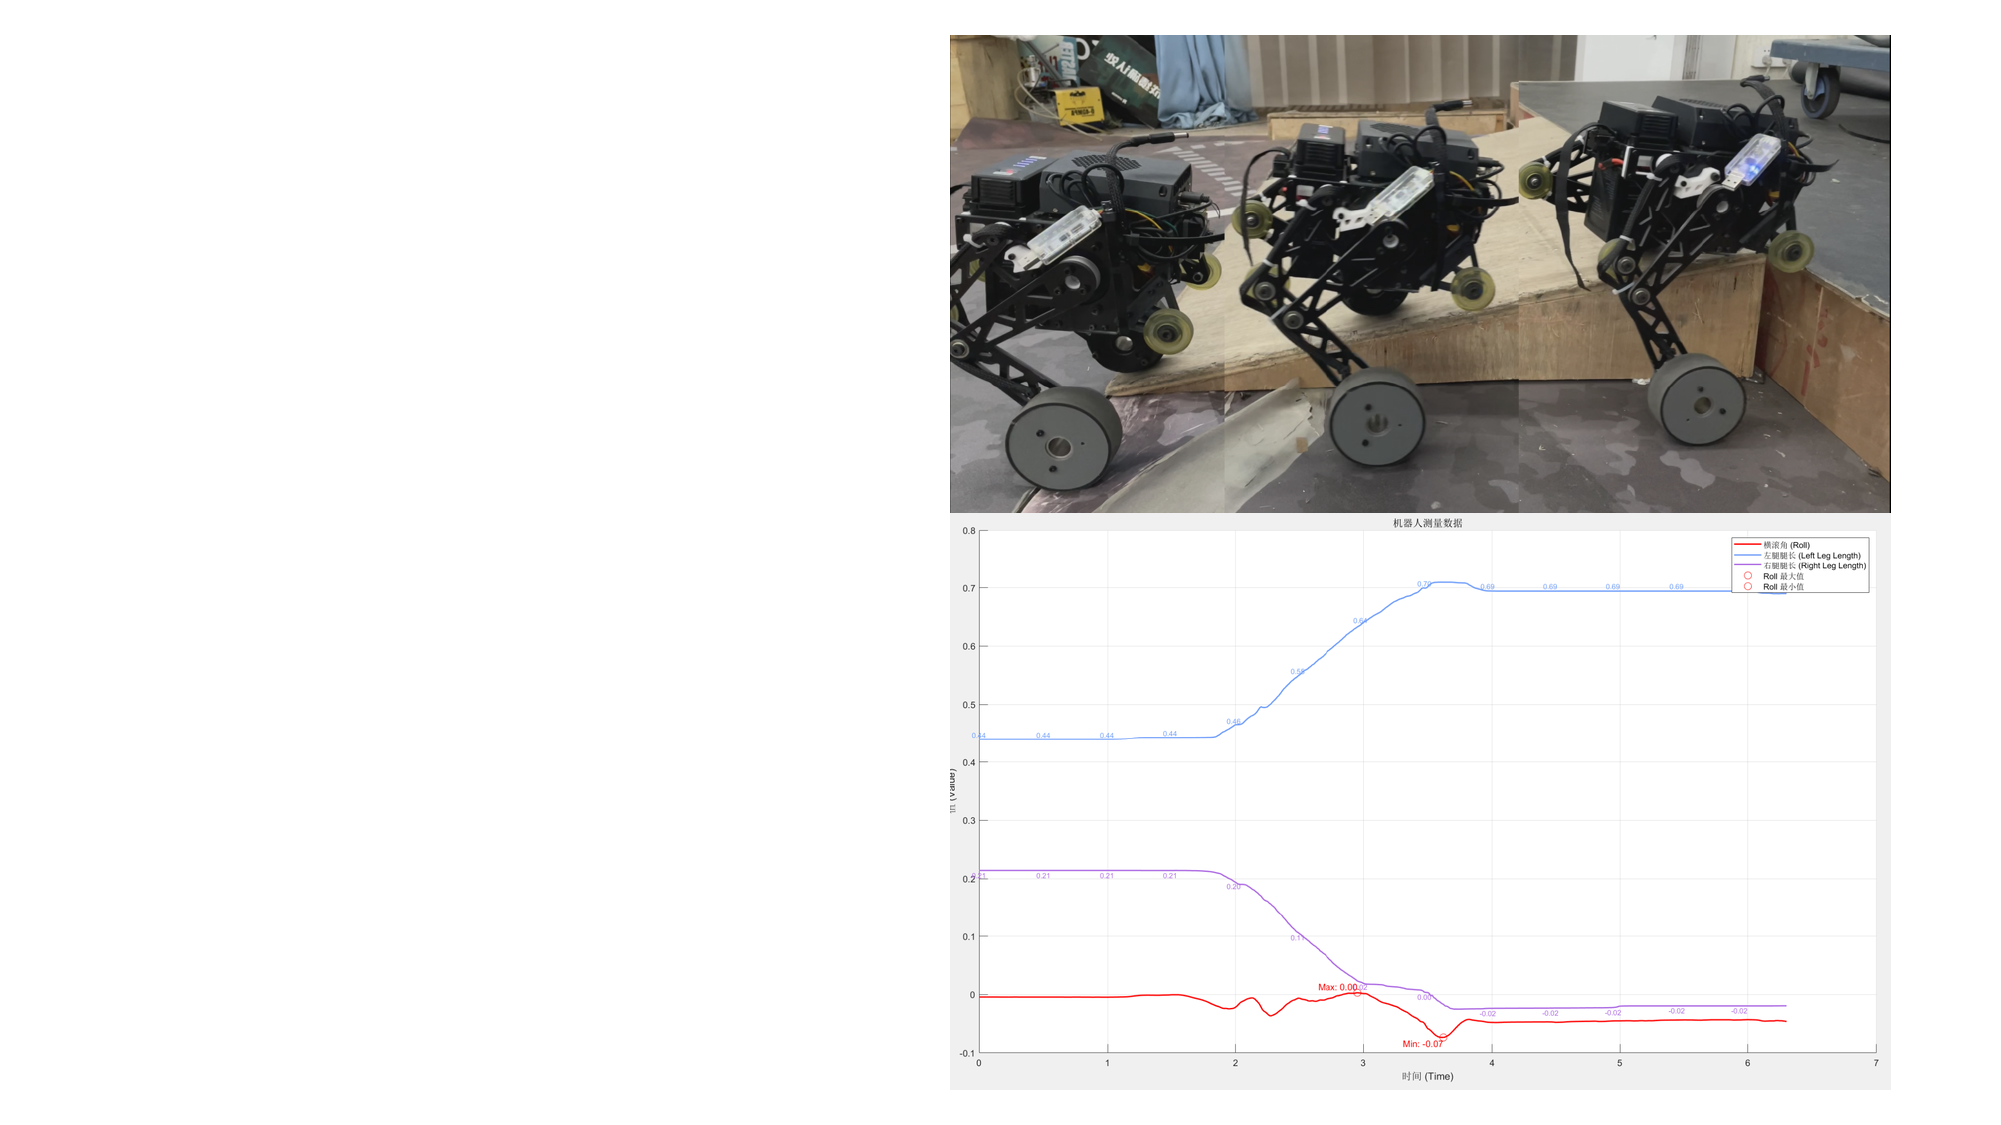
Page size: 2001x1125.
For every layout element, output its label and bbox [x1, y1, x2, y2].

picture [949, 34, 1891, 1090]
